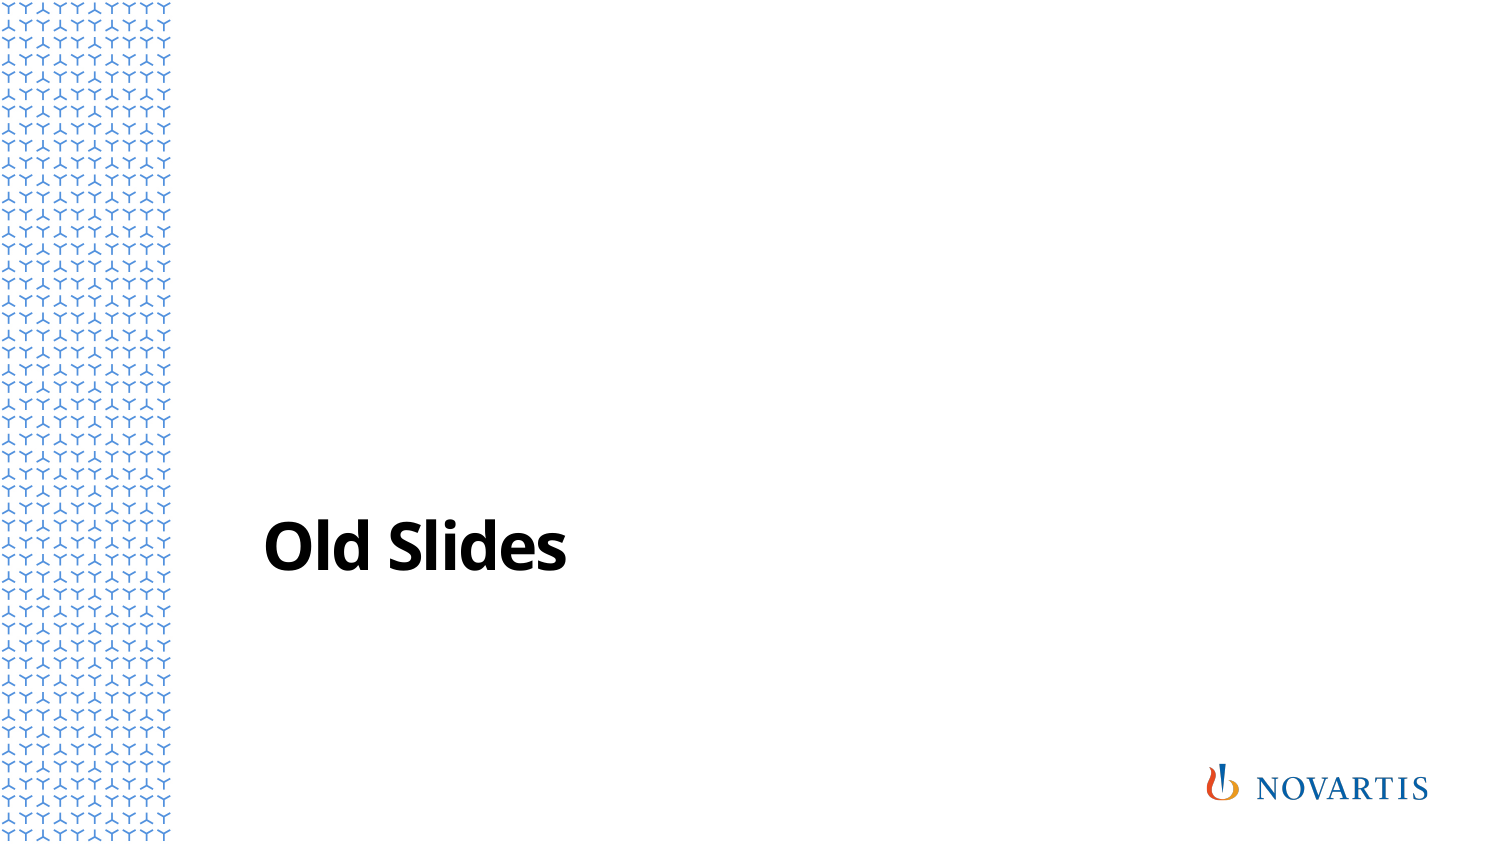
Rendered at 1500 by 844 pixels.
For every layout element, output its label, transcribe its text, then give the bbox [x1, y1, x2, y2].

title Old Slides [262, 240, 1425, 585]
picture [1204, 761, 1430, 803]
picture [0, 0, 173, 844]
